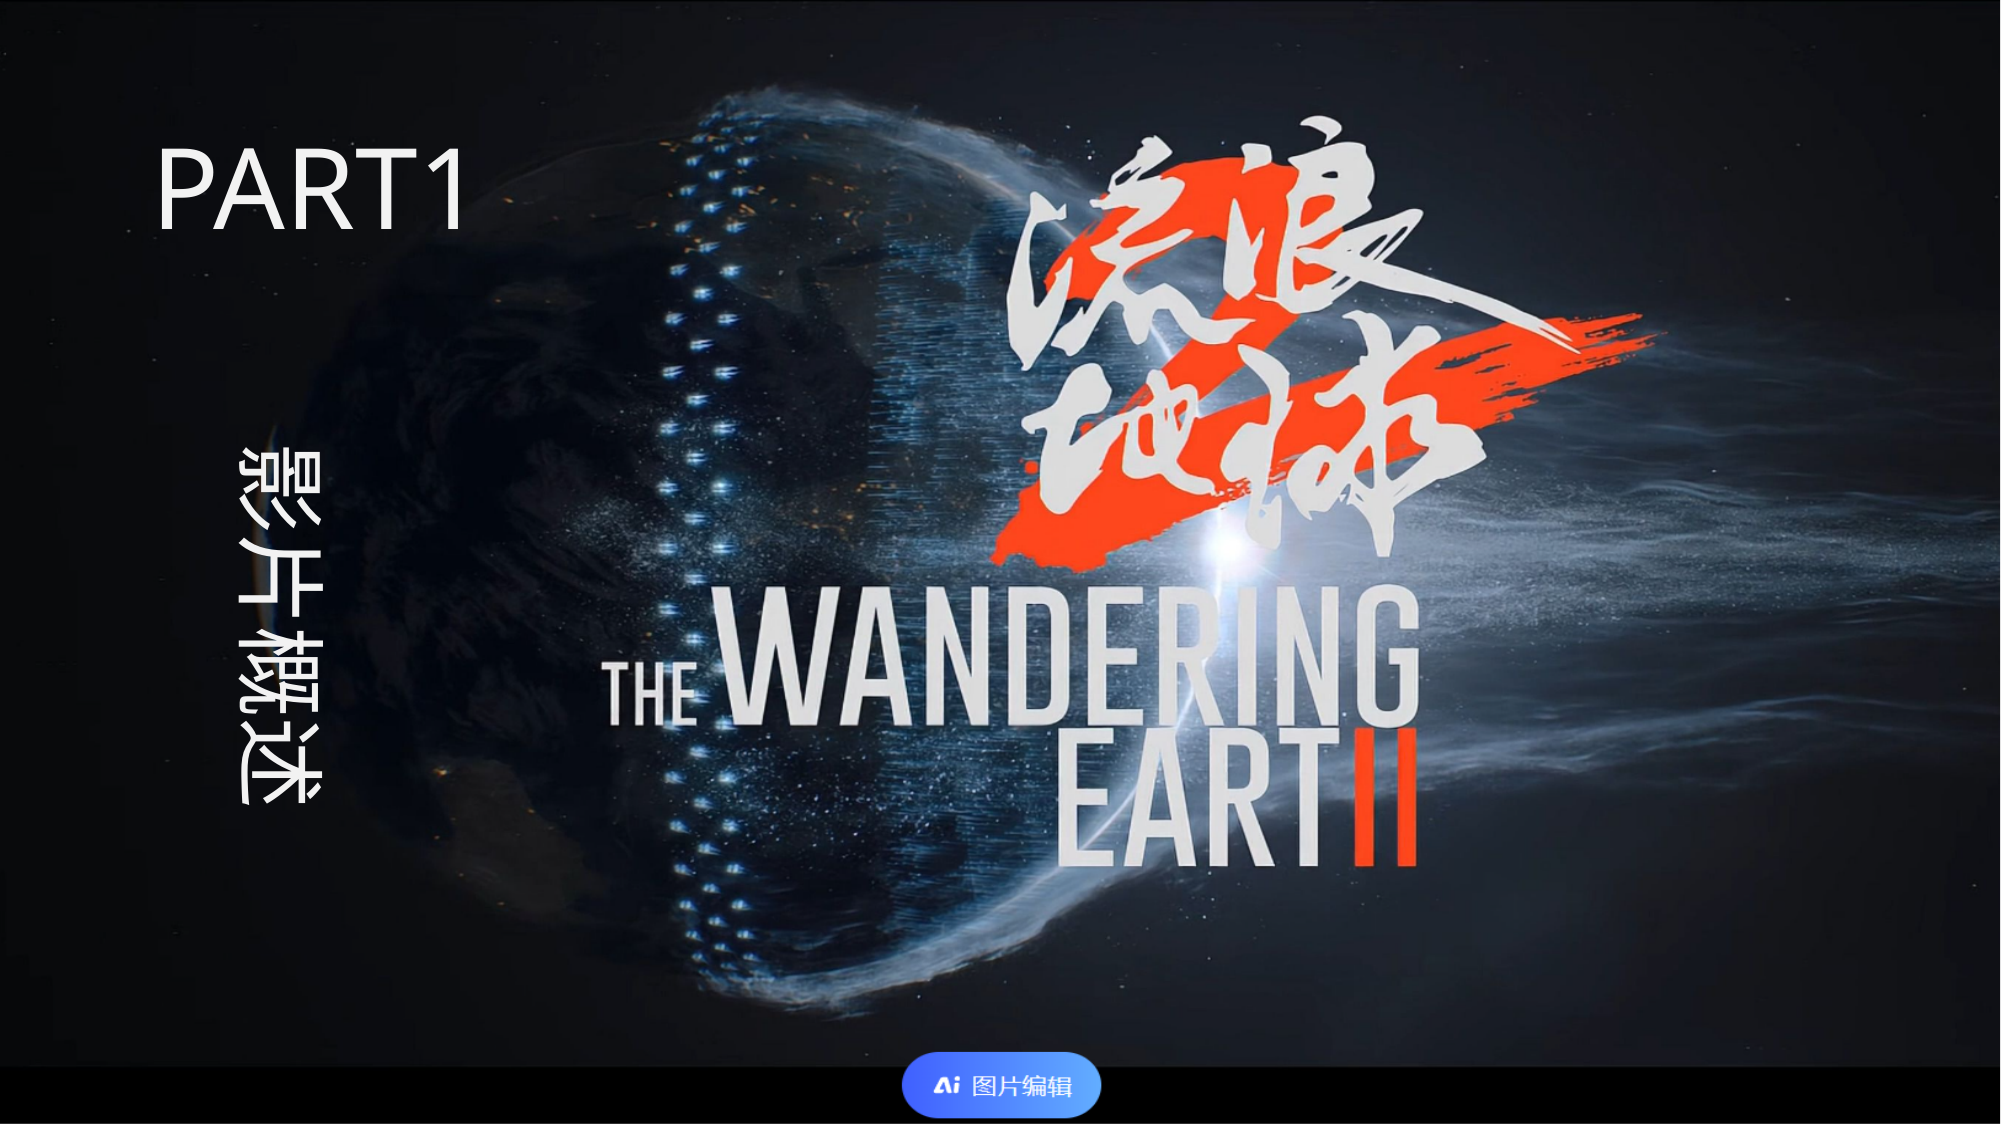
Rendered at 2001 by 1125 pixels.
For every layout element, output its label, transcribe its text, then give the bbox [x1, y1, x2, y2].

text_box PART1 [136, 109, 500, 260]
picture [0, 0, 2001, 1125]
text_box 影片概述 [203, 427, 346, 1063]
